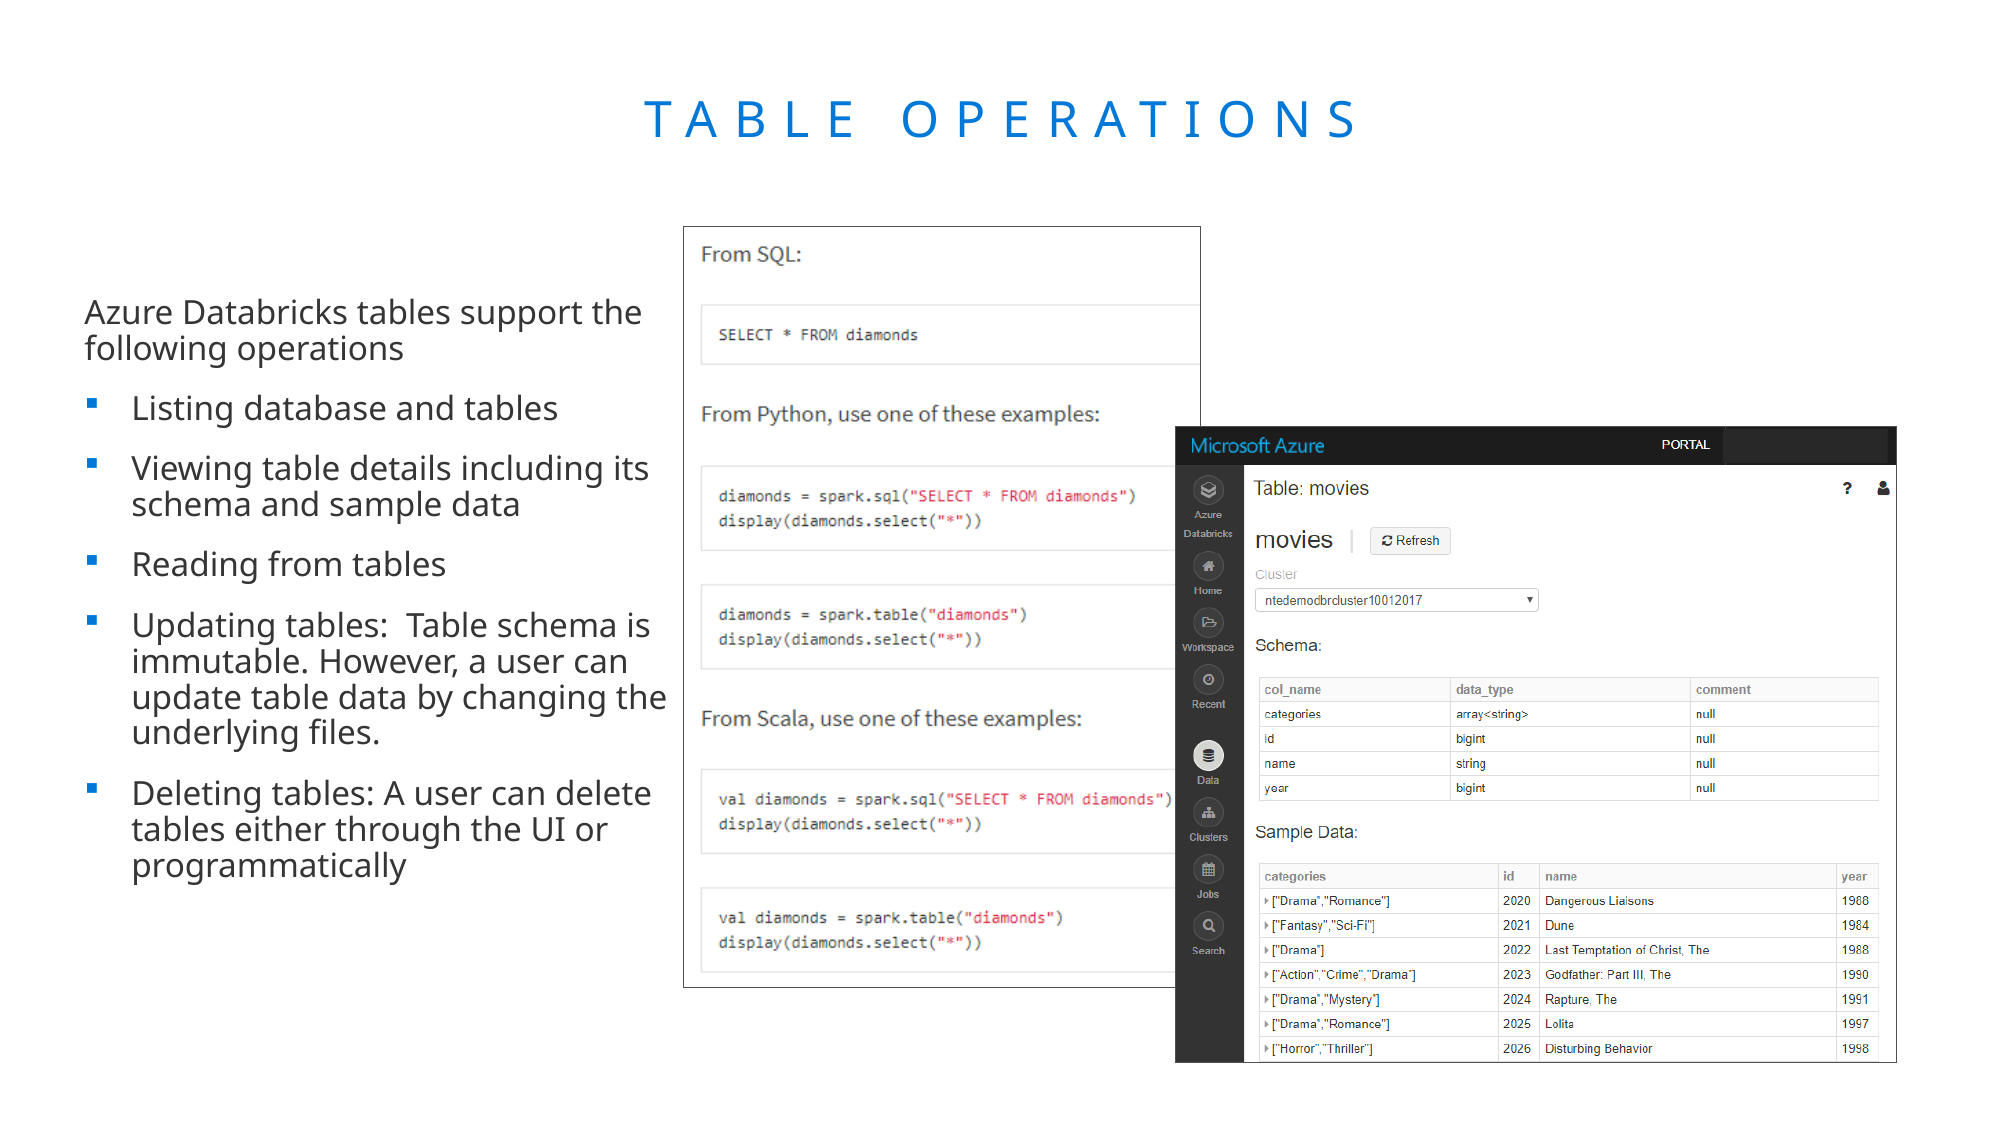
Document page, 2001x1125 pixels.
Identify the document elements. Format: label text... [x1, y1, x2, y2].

text_box Azure Databricks tables support the following operations Listing database and tables Viewing table details including its schema and sample data Reading from tables Updating tables: Table schema is immutable. However, a user can update table data by changing the underlying files. Deleting tables: A user can delete tables either through the UI or programmatically [54, 271, 683, 908]
picture [683, 226, 1201, 988]
title Table Operations [44, 47, 1957, 196]
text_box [1175, 426, 1898, 1063]
